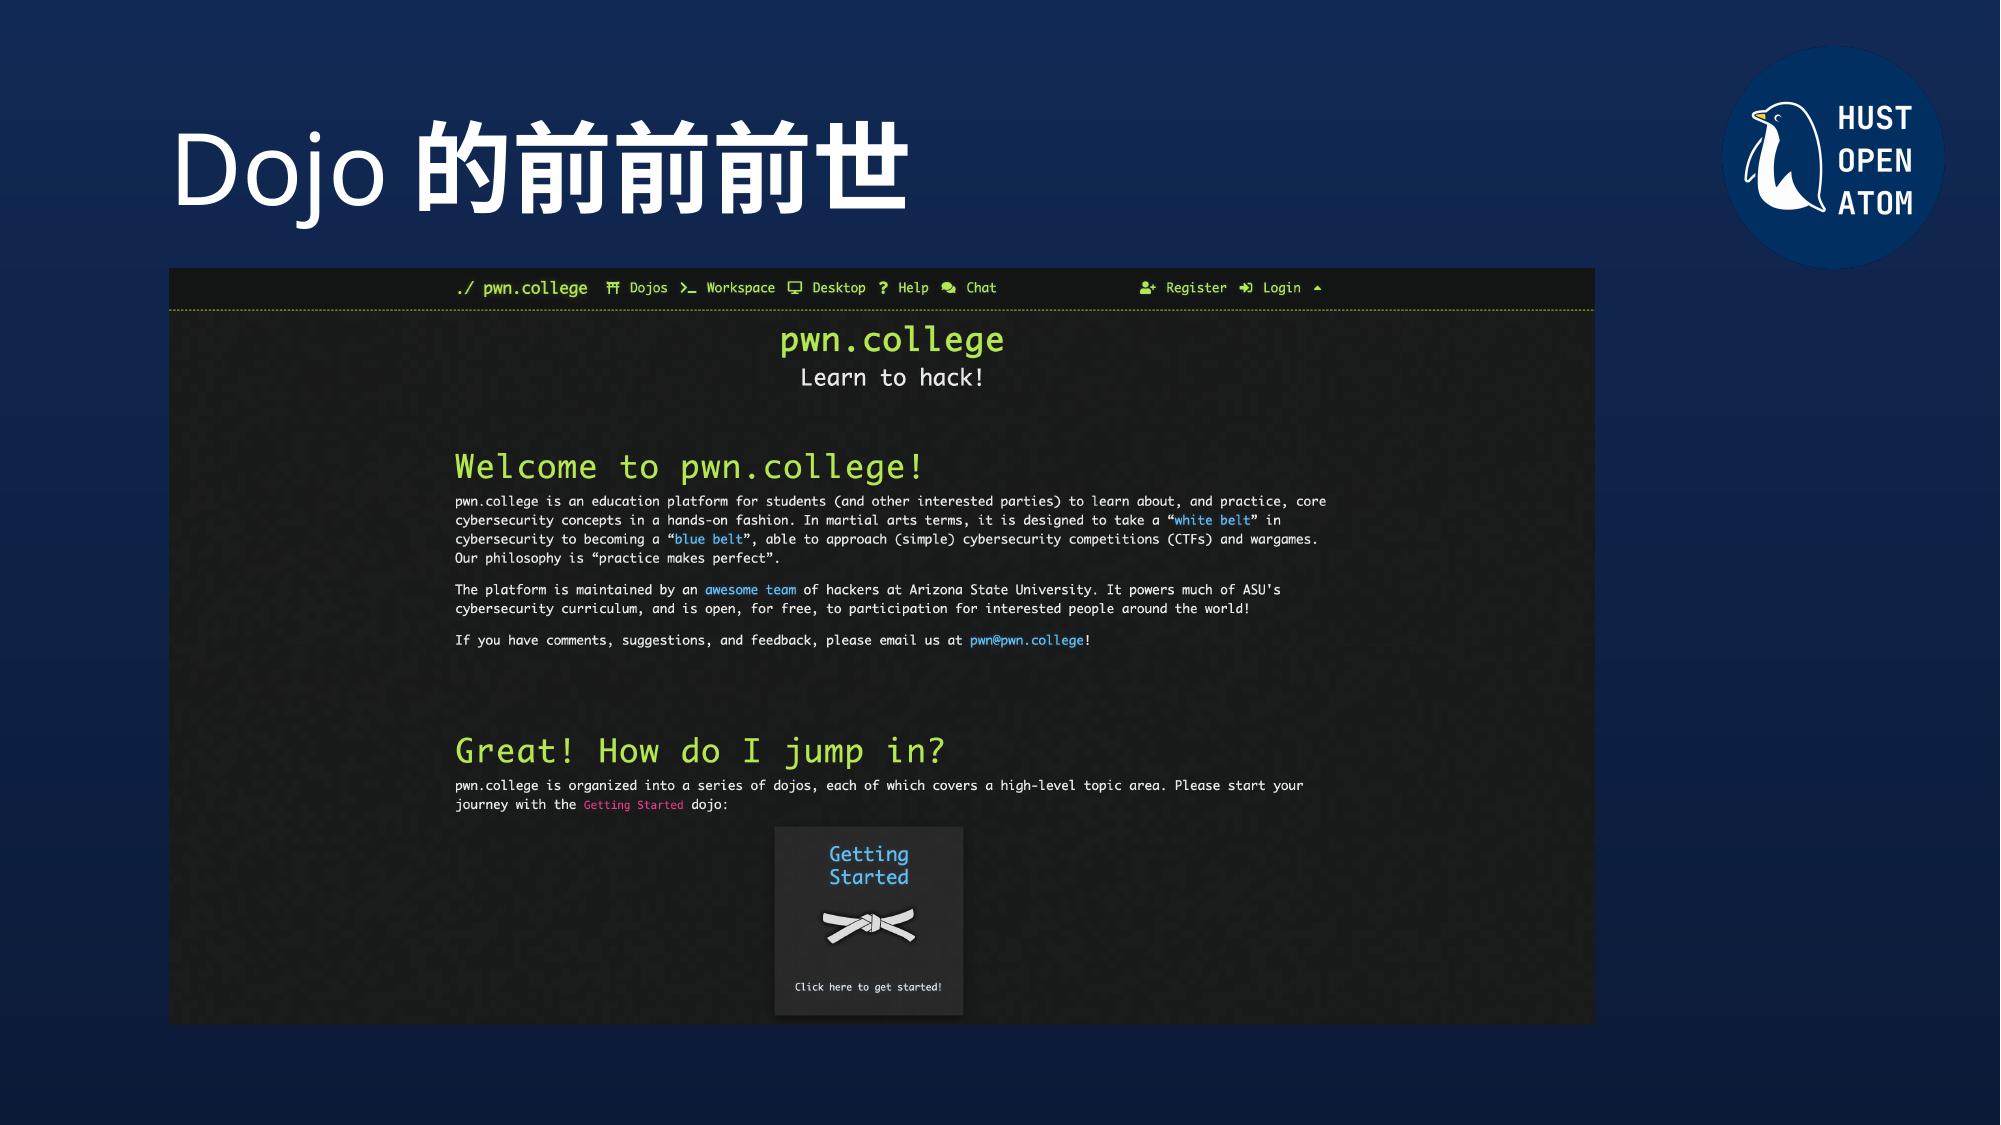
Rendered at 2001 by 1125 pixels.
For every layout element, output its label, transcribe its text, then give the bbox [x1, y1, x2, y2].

picture [1722, 46, 1945, 269]
picture [169, 268, 1595, 1025]
text_box Dojo的前前前世 [154, 118, 944, 233]
